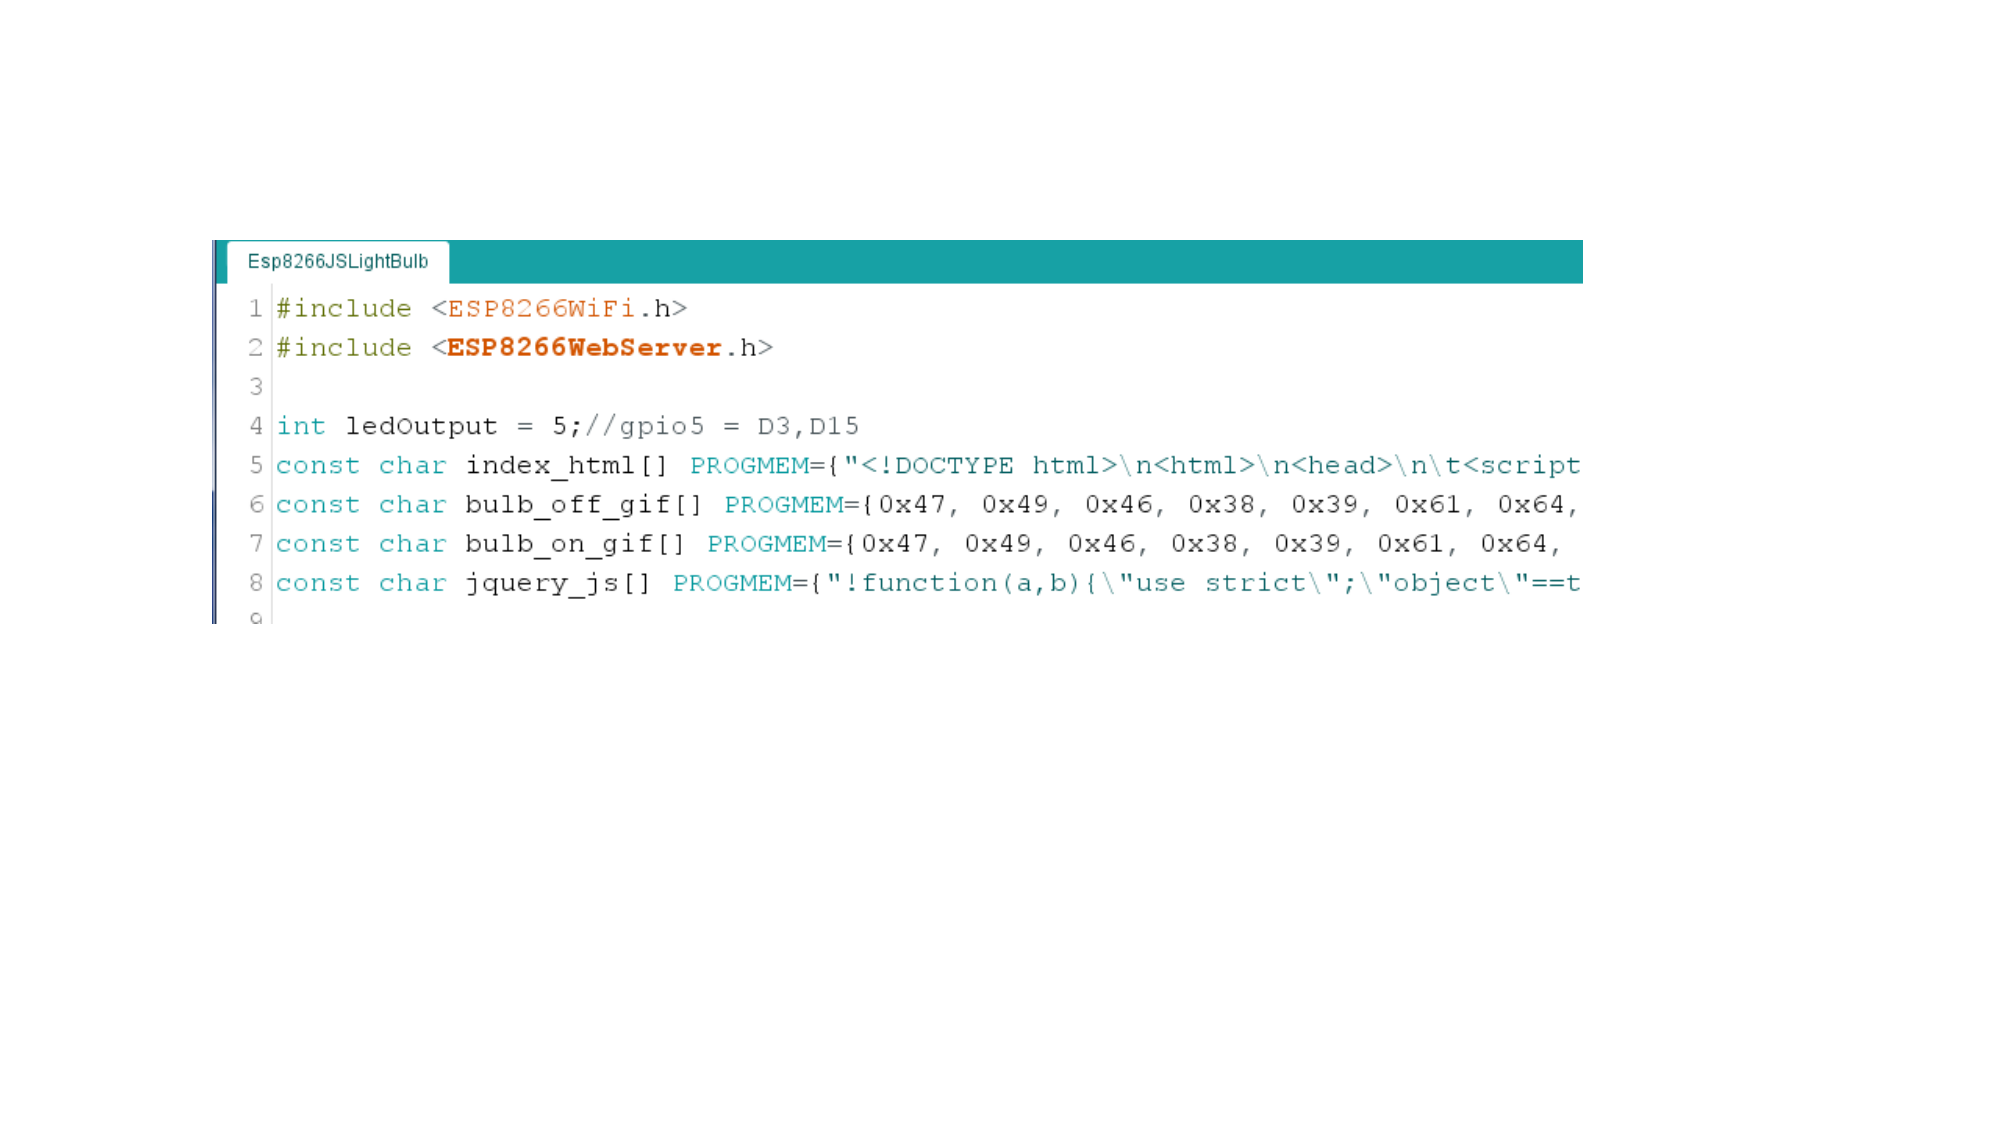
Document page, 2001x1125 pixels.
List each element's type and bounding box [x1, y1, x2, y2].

picture [211, 240, 1583, 624]
